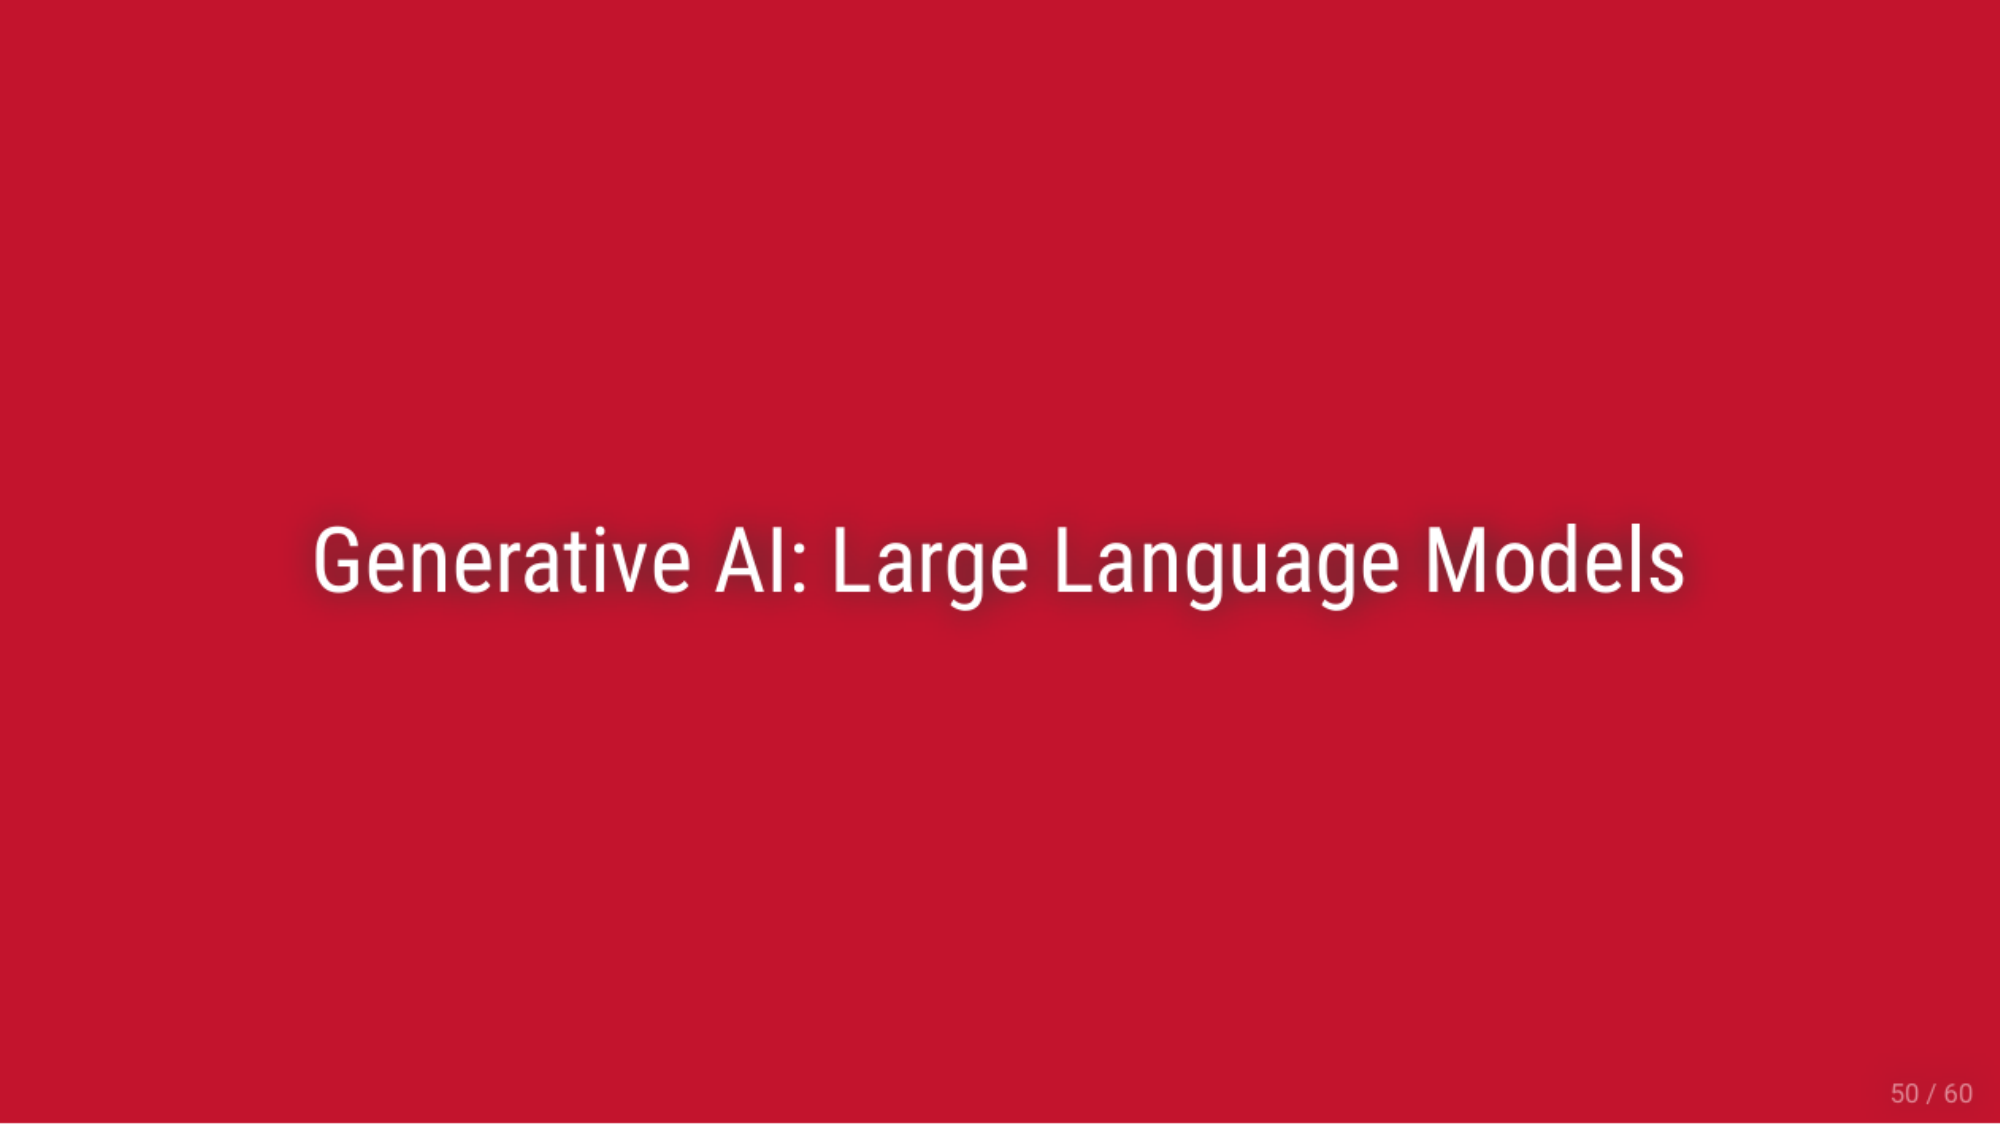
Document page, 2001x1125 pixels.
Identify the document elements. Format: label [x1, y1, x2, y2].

list [0, 0, 2000, 1125]
